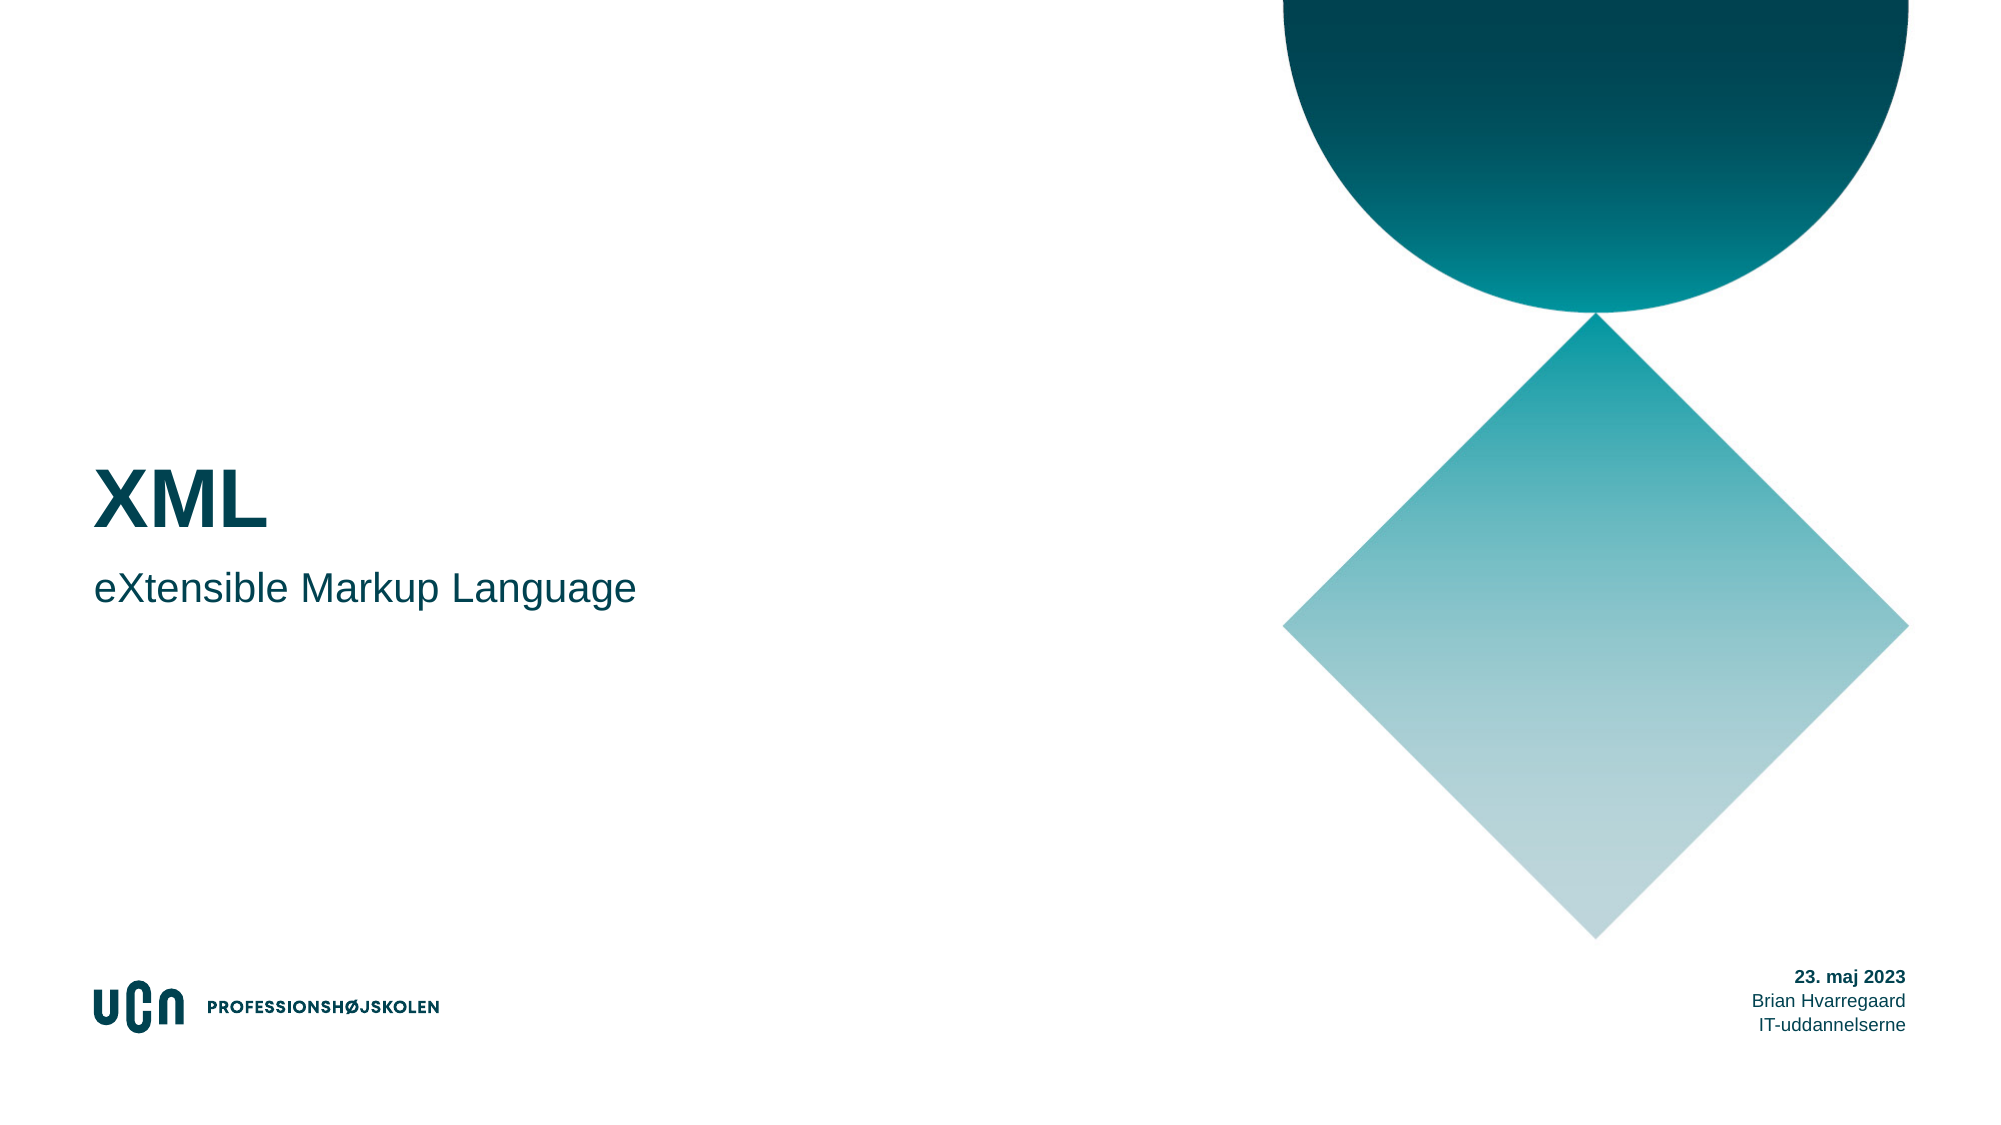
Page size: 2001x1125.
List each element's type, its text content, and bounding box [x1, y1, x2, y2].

subtitle eXtensible Markup Language [93, 560, 1473, 704]
title XML [93, 358, 1473, 545]
picture [0, 0, 2001, 1125]
